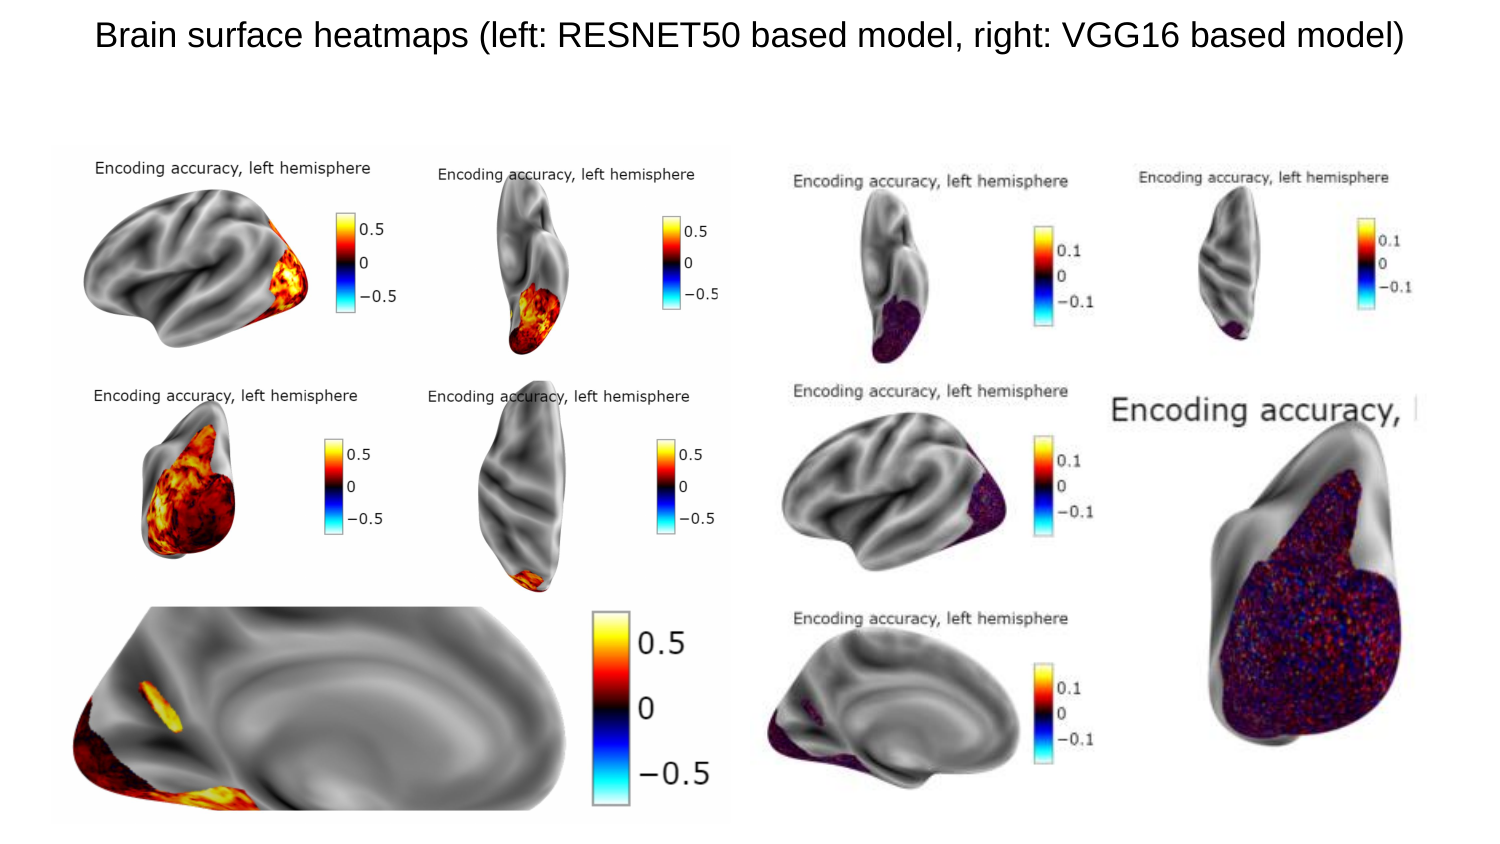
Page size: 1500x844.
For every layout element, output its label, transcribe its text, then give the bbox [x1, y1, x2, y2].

picture [749, 151, 1430, 832]
title Brain surface heatmaps (left: RESNET50 based model, right: VGG16 based model) [51, 0, 1449, 94]
picture [50, 144, 731, 824]
